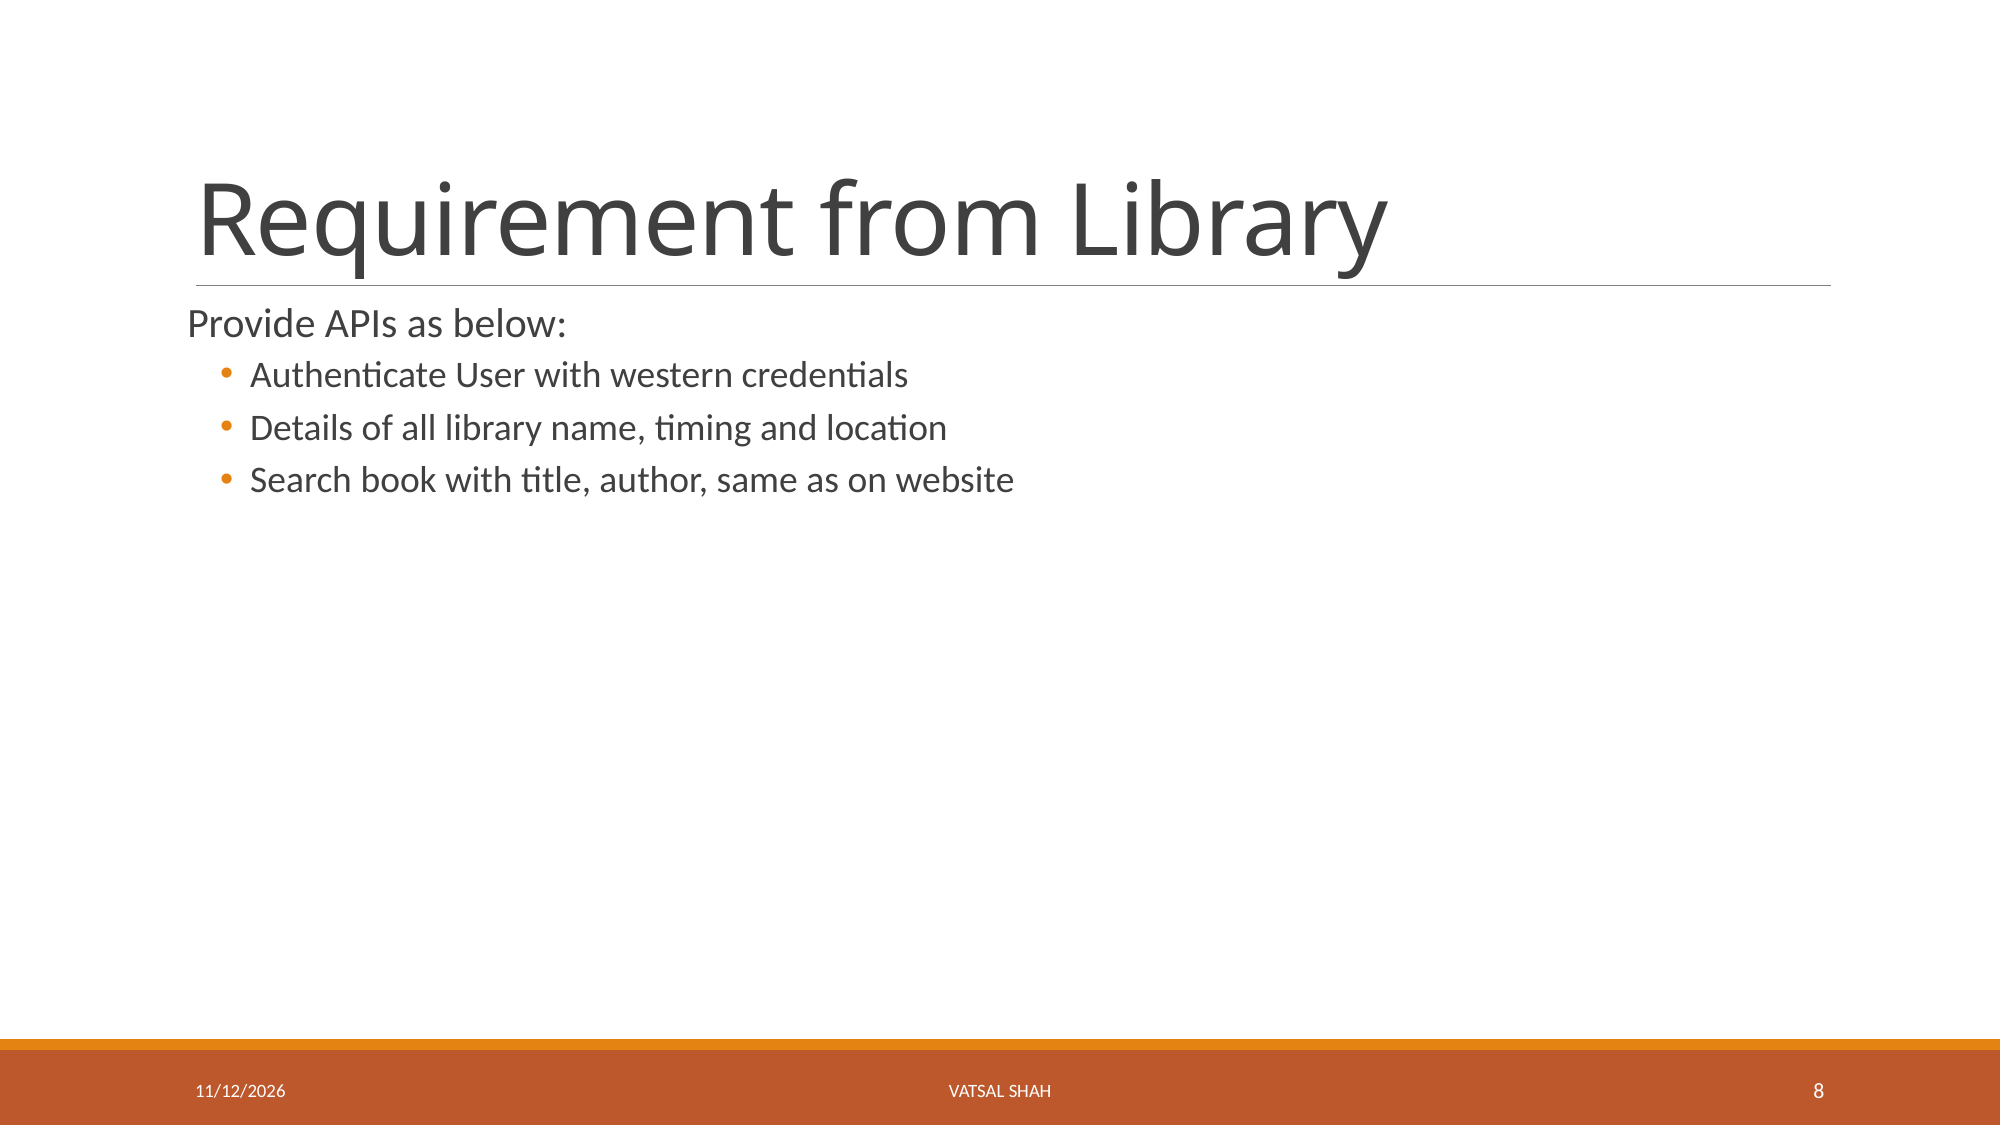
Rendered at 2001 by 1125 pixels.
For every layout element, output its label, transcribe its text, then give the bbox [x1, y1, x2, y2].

list Provide APIs as below: Authenticate User with western credentials Details of all library name, timing and location Search book with title, author, same as on website [187, 293, 1813, 950]
footer Vatsal Shah [604, 1059, 1396, 1120]
slide_number 8 [1624, 1059, 1840, 1120]
title Requirement from Library [180, 45, 1830, 284]
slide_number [180, 1059, 586, 1120]
